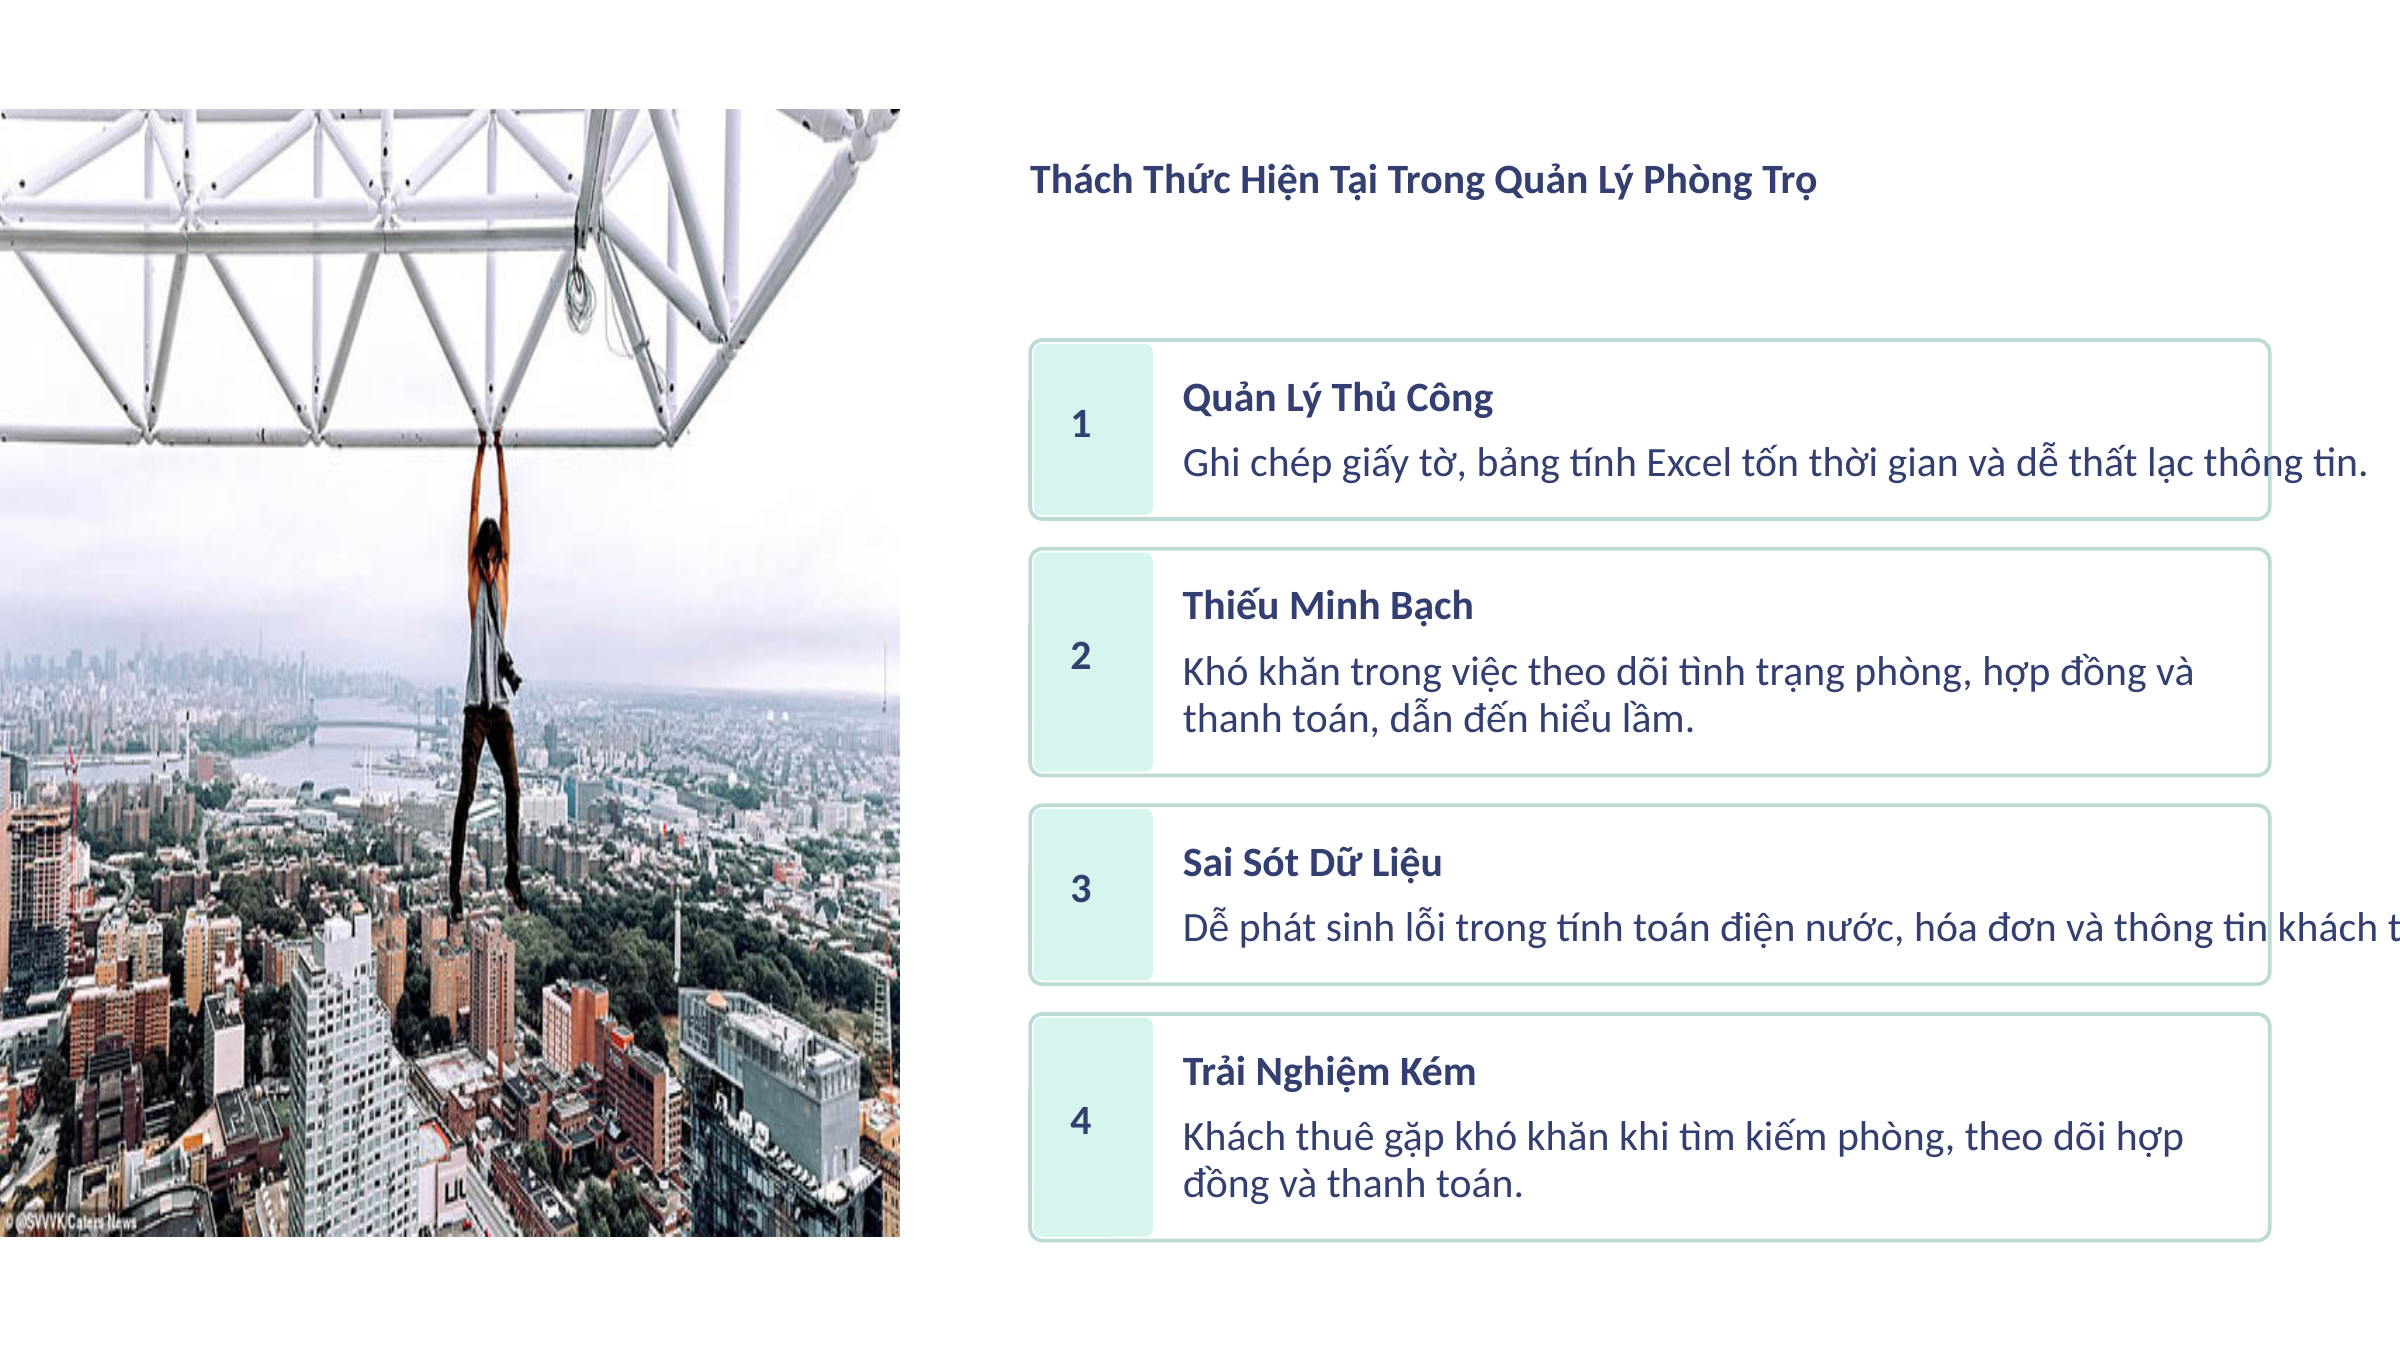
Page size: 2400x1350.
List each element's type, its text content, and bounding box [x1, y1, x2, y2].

text_box [1033, 552, 1153, 772]
text_box [1030, 548, 2270, 776]
text_box Khách thuê gặp khó khăn khi tìm kiếm phòng, theo dõi hợp đồng và thanh toán. [1182, 1111, 2237, 1208]
text_box Khó khăn trong việc theo dõi tình trạng phòng, hợp đồng và thanh toán, dẫn đến hiểu lầm. [1182, 646, 2237, 742]
text_box Ghi chép giấy tờ, bảng tính Excel tốn thời gian và dễ thất lạc thông tin. [1182, 437, 2237, 486]
text_box Trải Nghiệm Kém [1182, 1047, 1574, 1094]
text_box 4 [1070, 1099, 1116, 1156]
text_box [1033, 1017, 1153, 1237]
text_box [1033, 343, 1153, 516]
text_box Sai Sót Dữ Liệu [1182, 838, 1555, 886]
text_box Thiếu Minh Bạch [1182, 582, 1566, 629]
text_box 1 [1070, 401, 1116, 458]
text_box Dễ phát sinh lỗi trong tính toán điện nước, hóa đơn và thông tin khách thuê. [1182, 903, 2237, 951]
text_box [1030, 1013, 2270, 1241]
picture [0, 109, 900, 1237]
text_box 2 [1070, 634, 1116, 690]
text_box 3 [1070, 866, 1116, 923]
text_box [1030, 805, 2270, 985]
text_box Quản Lý Thủ Công [1182, 373, 1600, 421]
text_box [1033, 808, 1153, 981]
text_box Thách Thức Hiện Tại Trong Quản Lý Phòng Trọ [1030, 109, 2270, 296]
text_box [1030, 339, 2270, 520]
